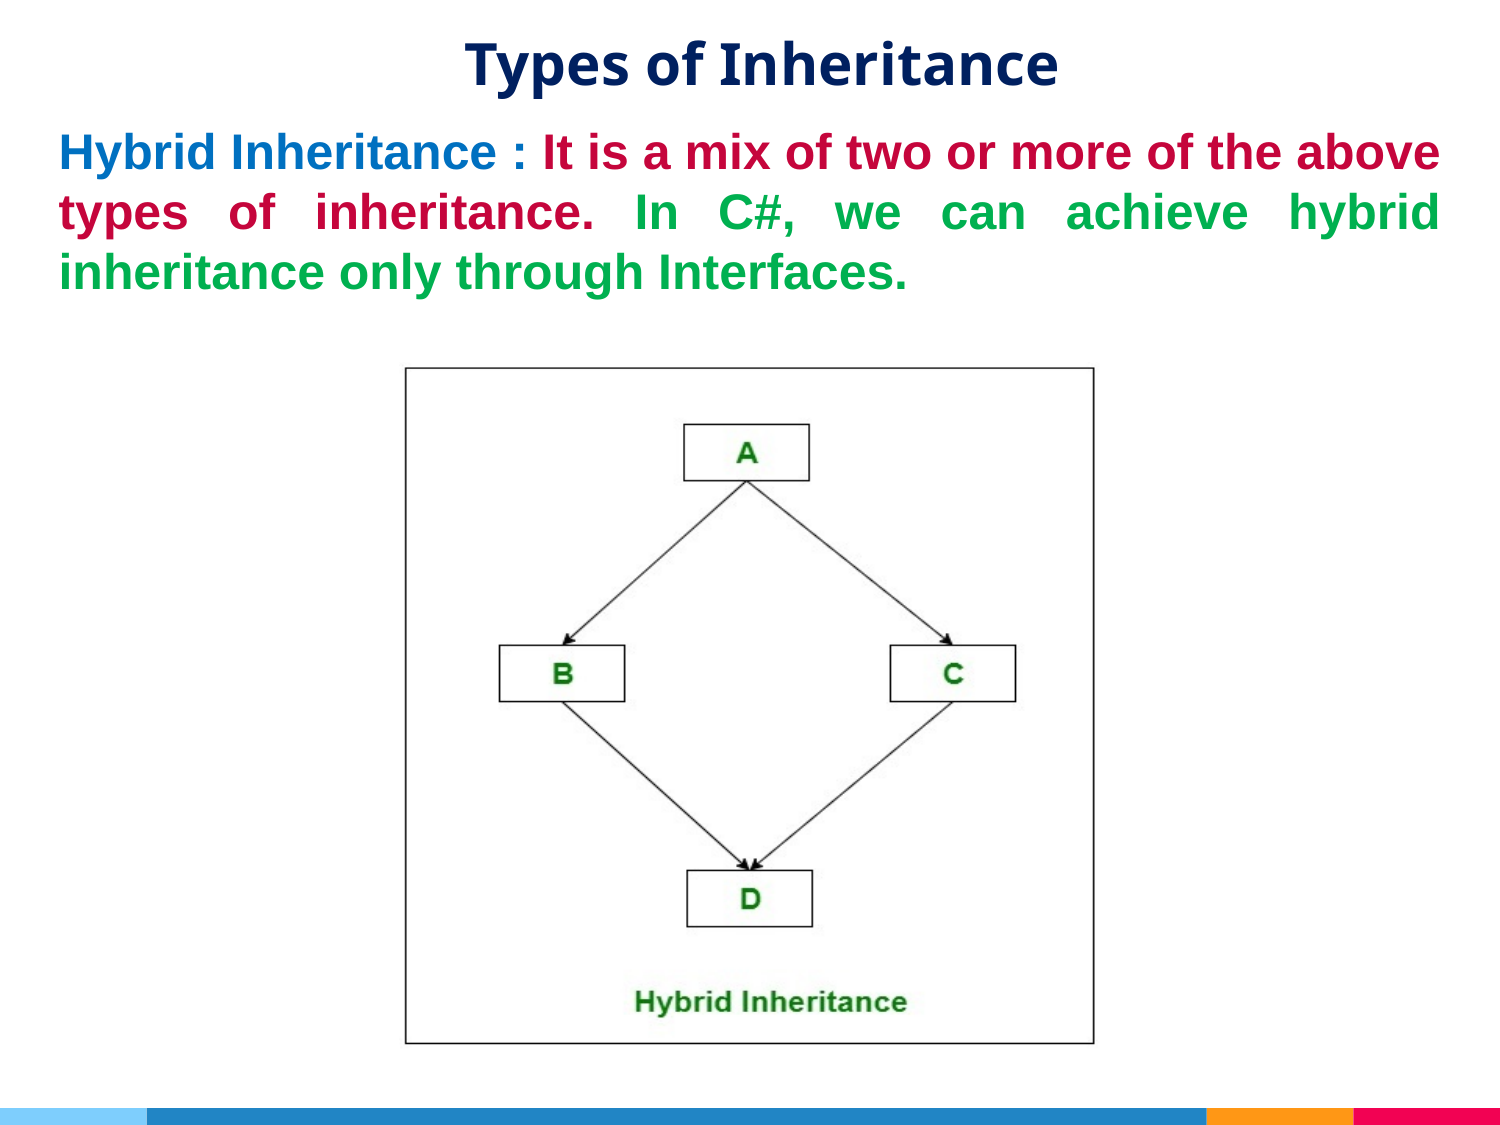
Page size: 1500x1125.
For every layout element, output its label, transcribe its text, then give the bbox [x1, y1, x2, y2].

picture [398, 362, 1101, 1051]
title Types of Inheritance [75, 10, 1450, 112]
text_box Hybrid Inheritance : It is a mix of two or more of the above types of inheritance. In C#, we can achieve hybrid inheritance only through Interfaces. [43, 112, 1457, 308]
